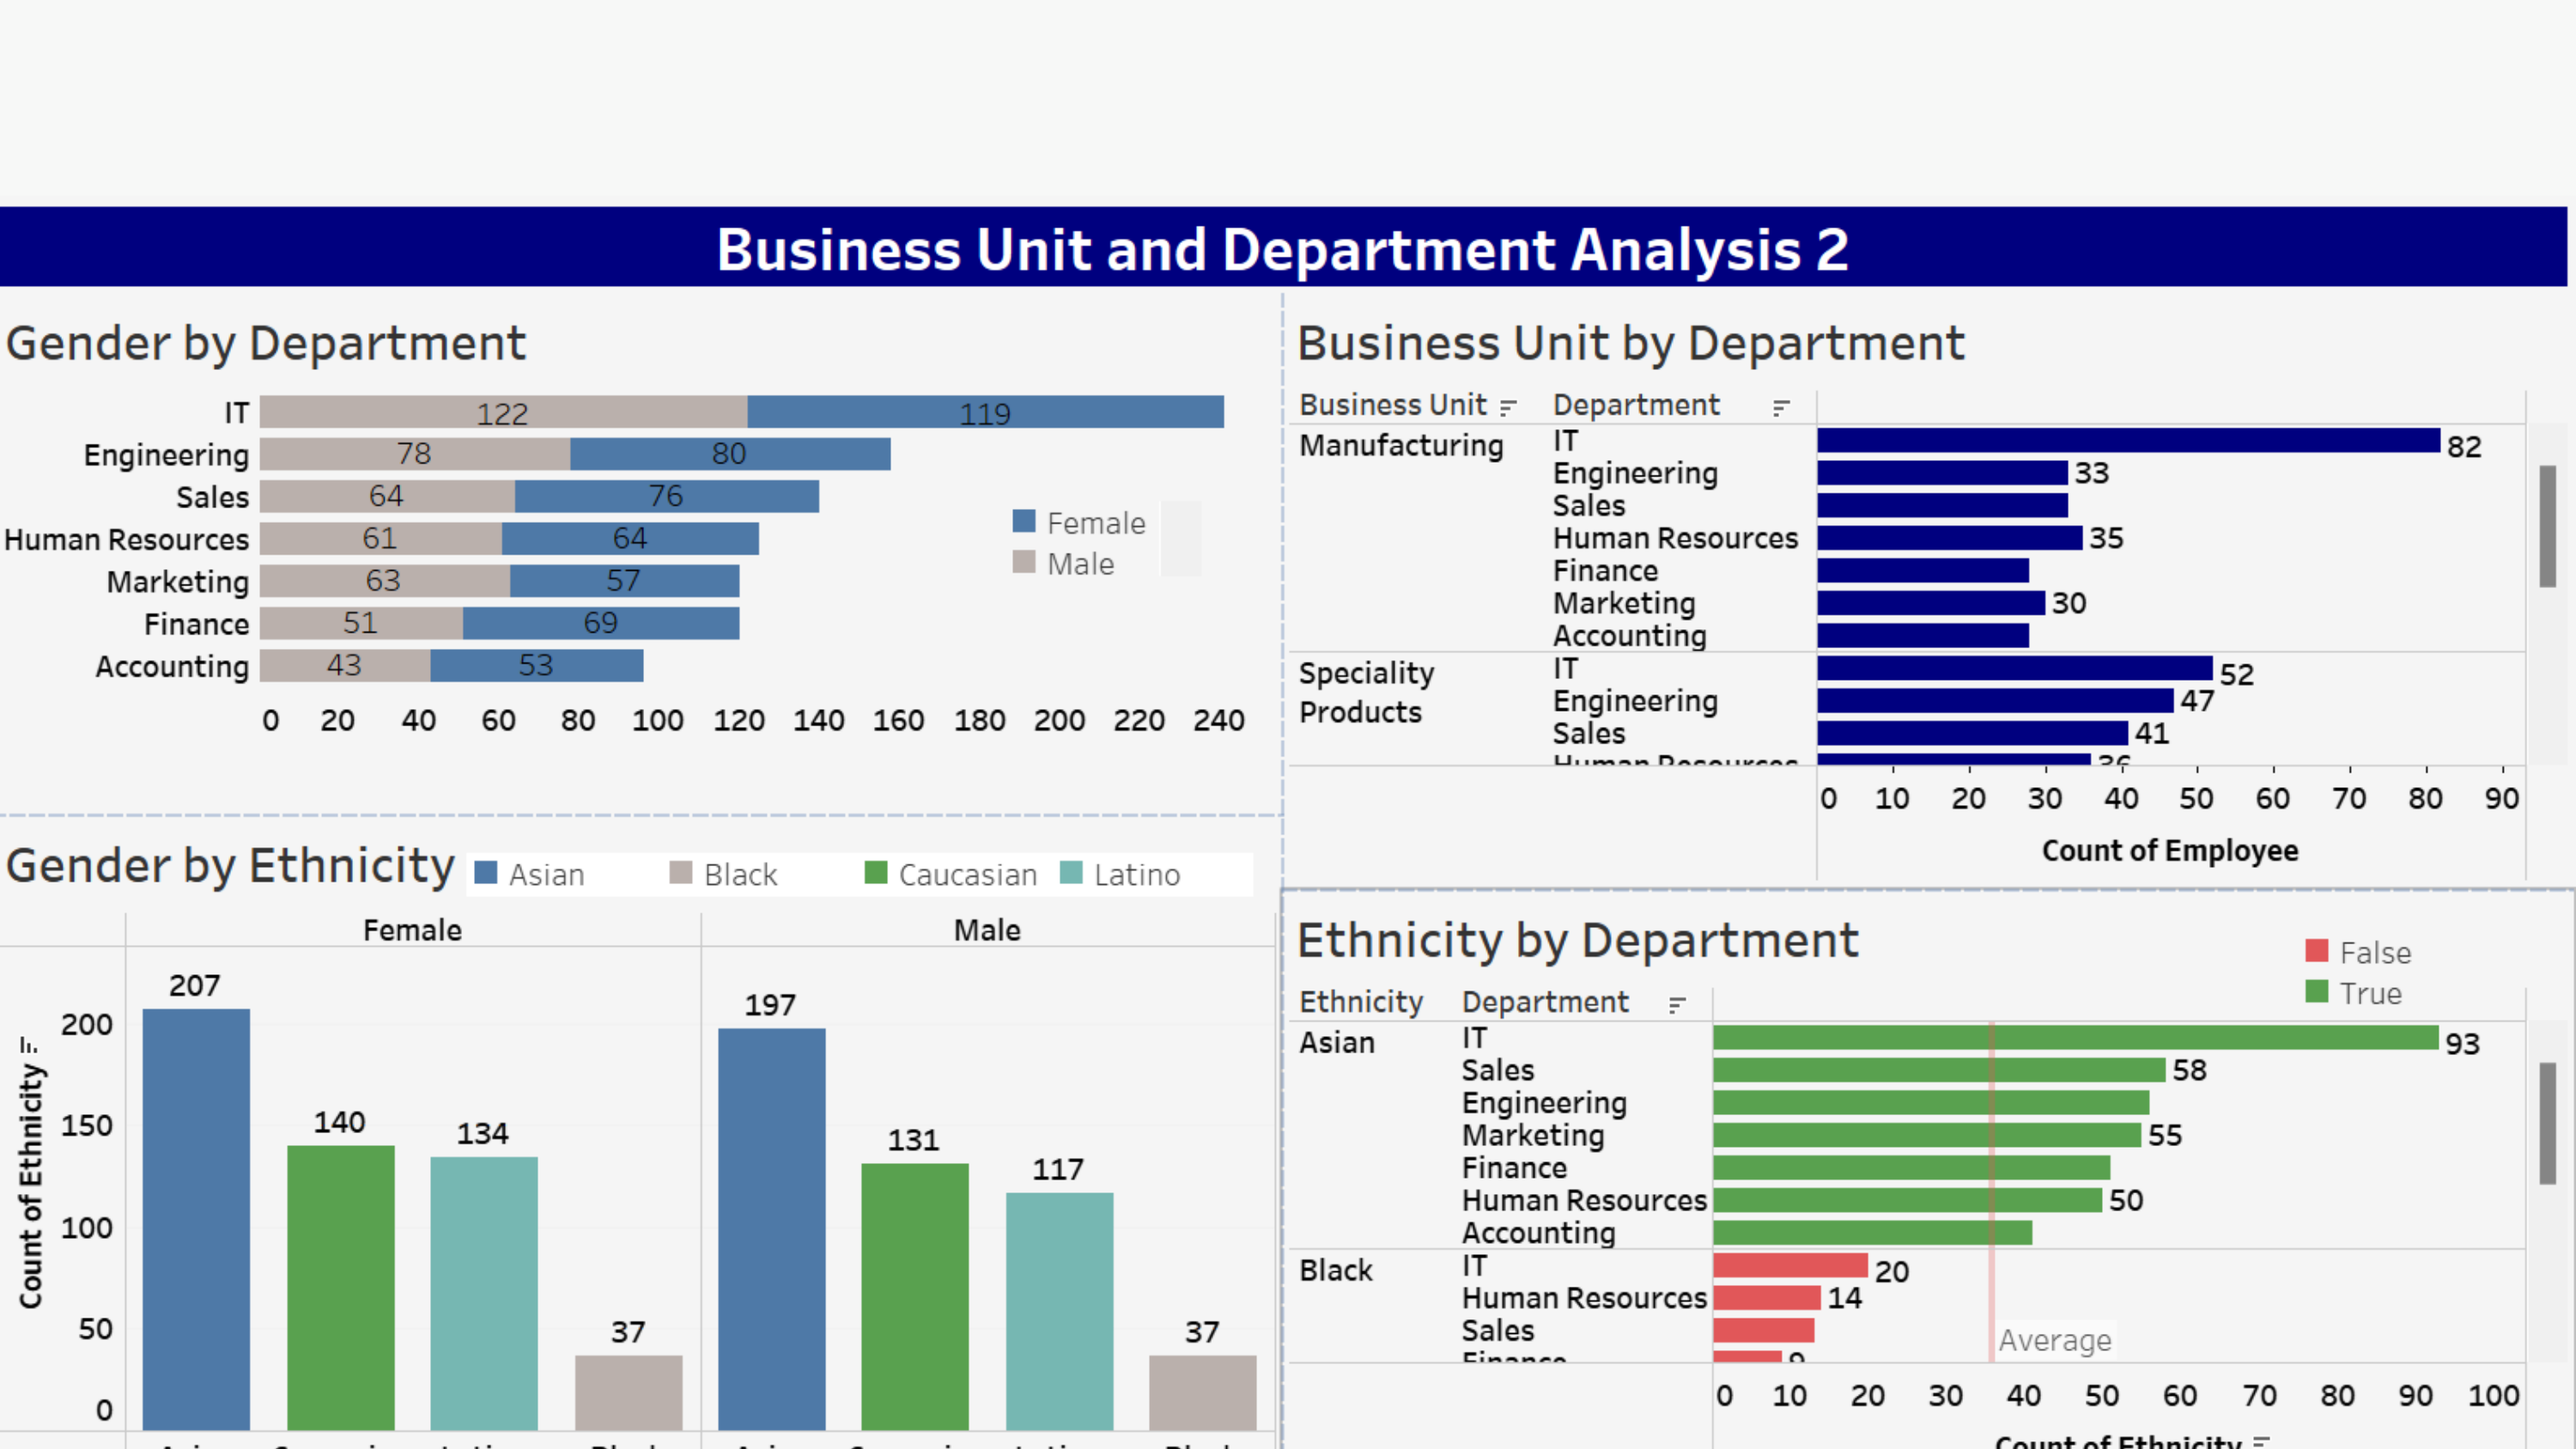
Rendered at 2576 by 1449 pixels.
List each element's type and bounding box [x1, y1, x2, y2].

text_box [0, 196, 2576, 1449]
